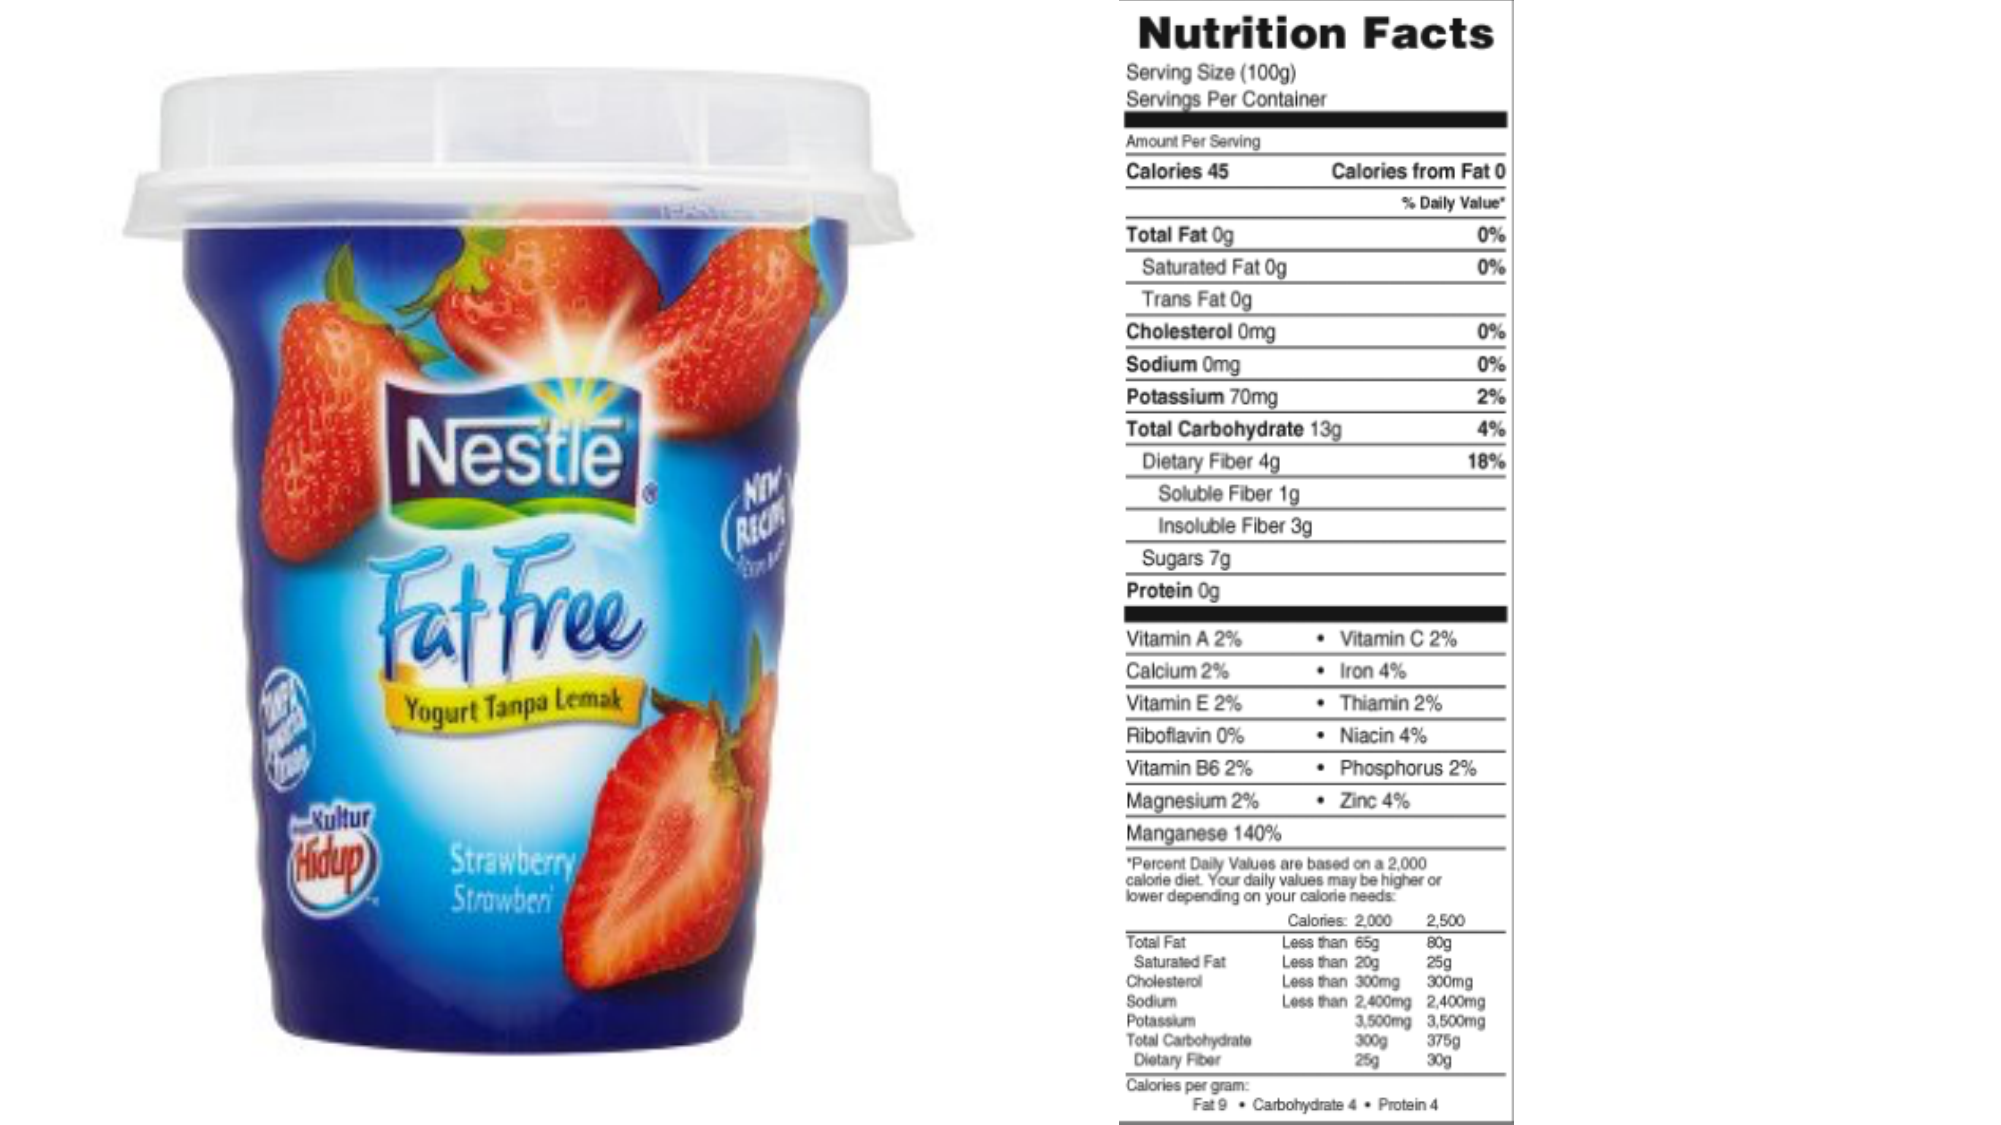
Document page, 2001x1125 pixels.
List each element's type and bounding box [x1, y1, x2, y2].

picture [0, 43, 1039, 1082]
picture [1119, 0, 1514, 1125]
